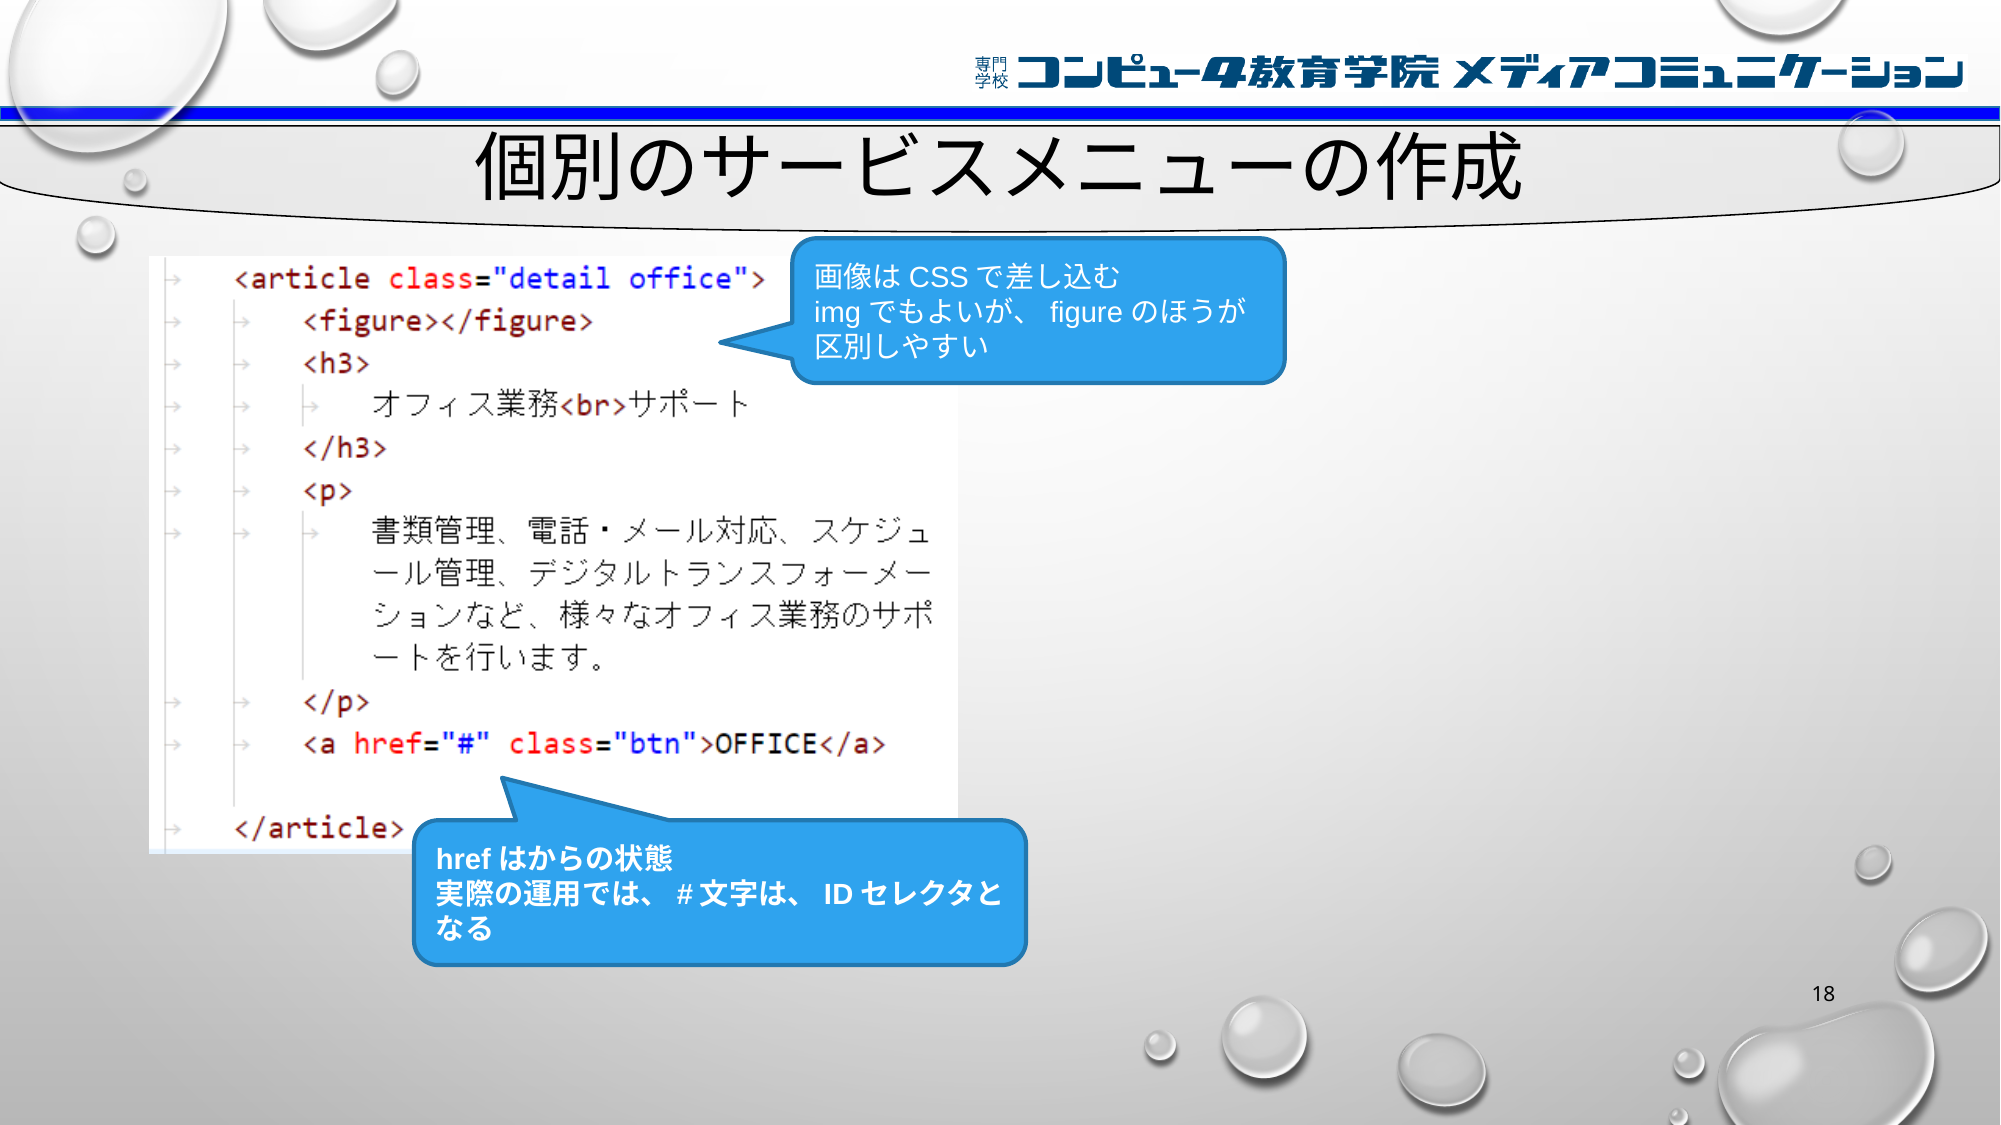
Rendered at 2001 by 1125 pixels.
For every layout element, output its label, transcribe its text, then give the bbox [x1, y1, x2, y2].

title 個別のサービスメニューの作成 [149, 101, 1851, 239]
text_box 画像はCSSで差し込む imgでもよいが、figureのほうが区別しやすい [791, 236, 1287, 386]
picture [0, 0, 2000, 125]
picture [0, 183, 2000, 1125]
text_box hrefはからの状態 実際の運用では、#文字は、IDセレクタとなる [411, 818, 1029, 968]
slide_number 18 [1724, 965, 1851, 1025]
